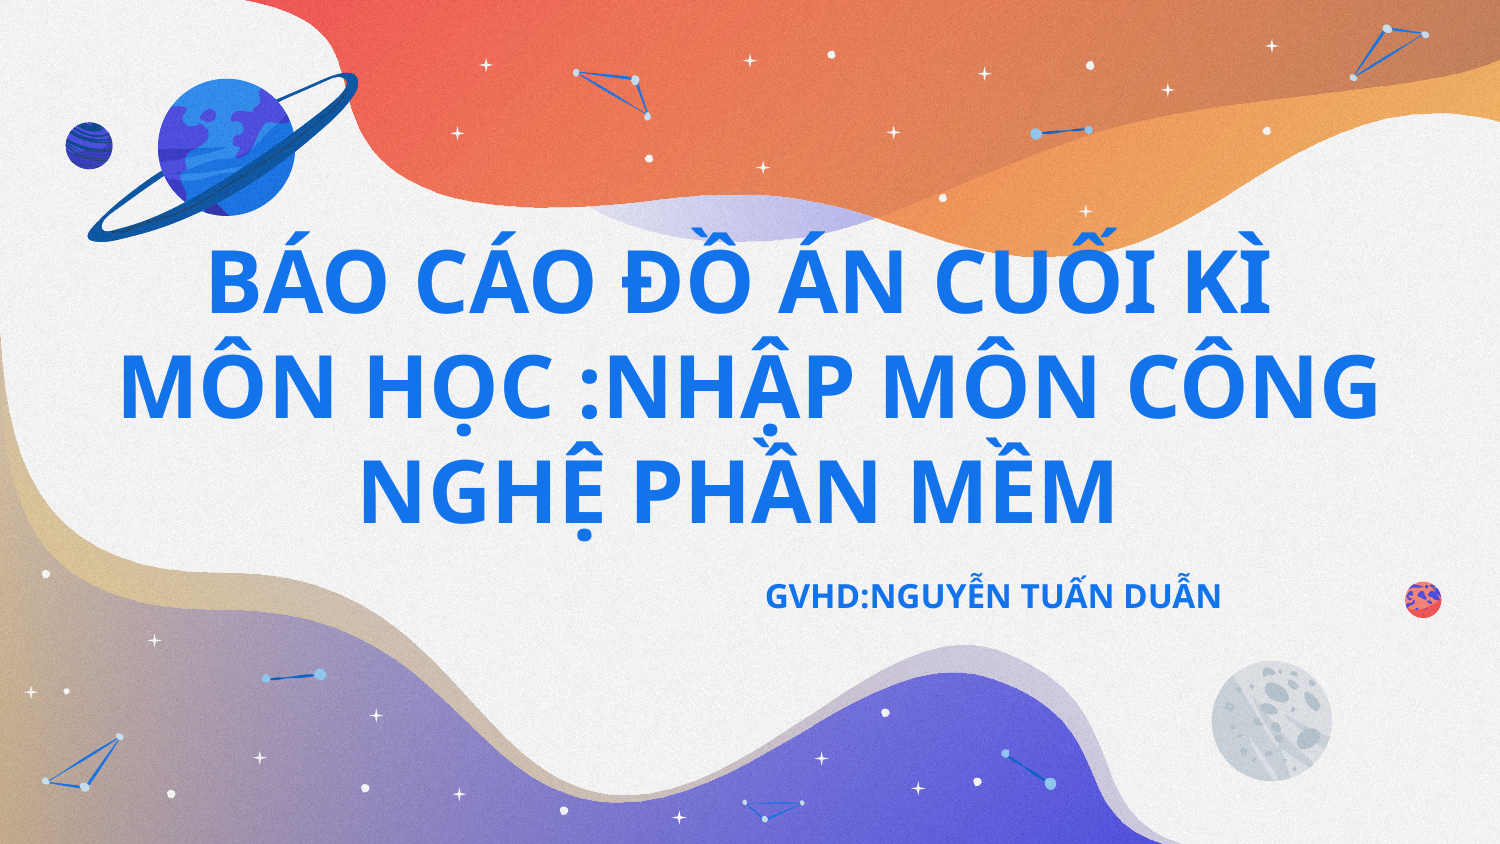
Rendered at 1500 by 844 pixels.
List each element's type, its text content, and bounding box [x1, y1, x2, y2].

text_box [672, 810, 687, 825]
title BÁO CÁO ĐỒ ÁN CUỐI KÌ MÔN HỌC :NHẬP MÔN CÔNG NGHỆ PHẦN MỀM [59, 211, 1441, 578]
text_box GVHD:NGUYỄN TUẤN DUẪN [749, 568, 1331, 623]
